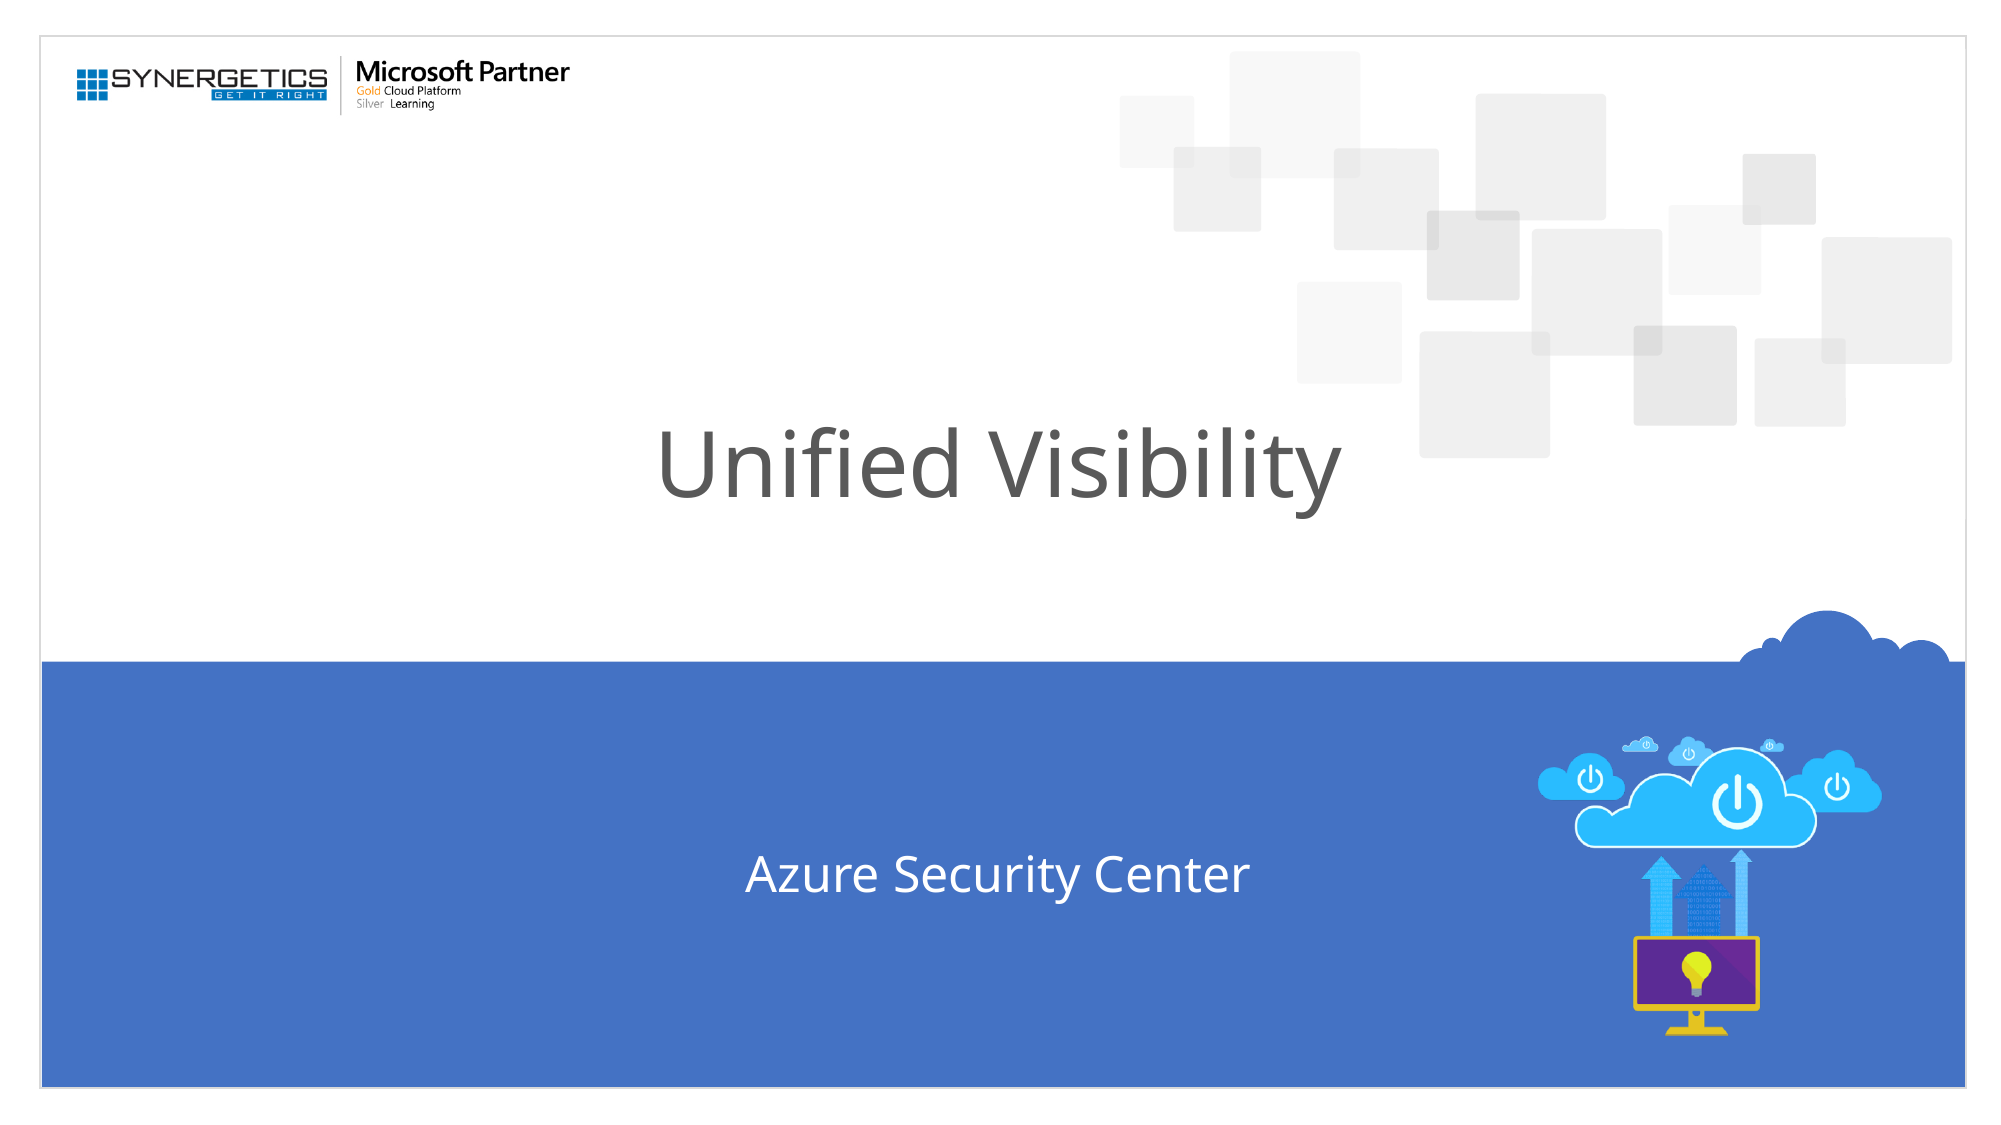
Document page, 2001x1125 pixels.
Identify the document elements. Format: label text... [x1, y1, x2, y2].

list Azure Security Center [136, 752, 1862, 999]
picture [64, 48, 588, 120]
title Unified Visibility [136, 280, 1862, 656]
picture [1531, 724, 1887, 1043]
